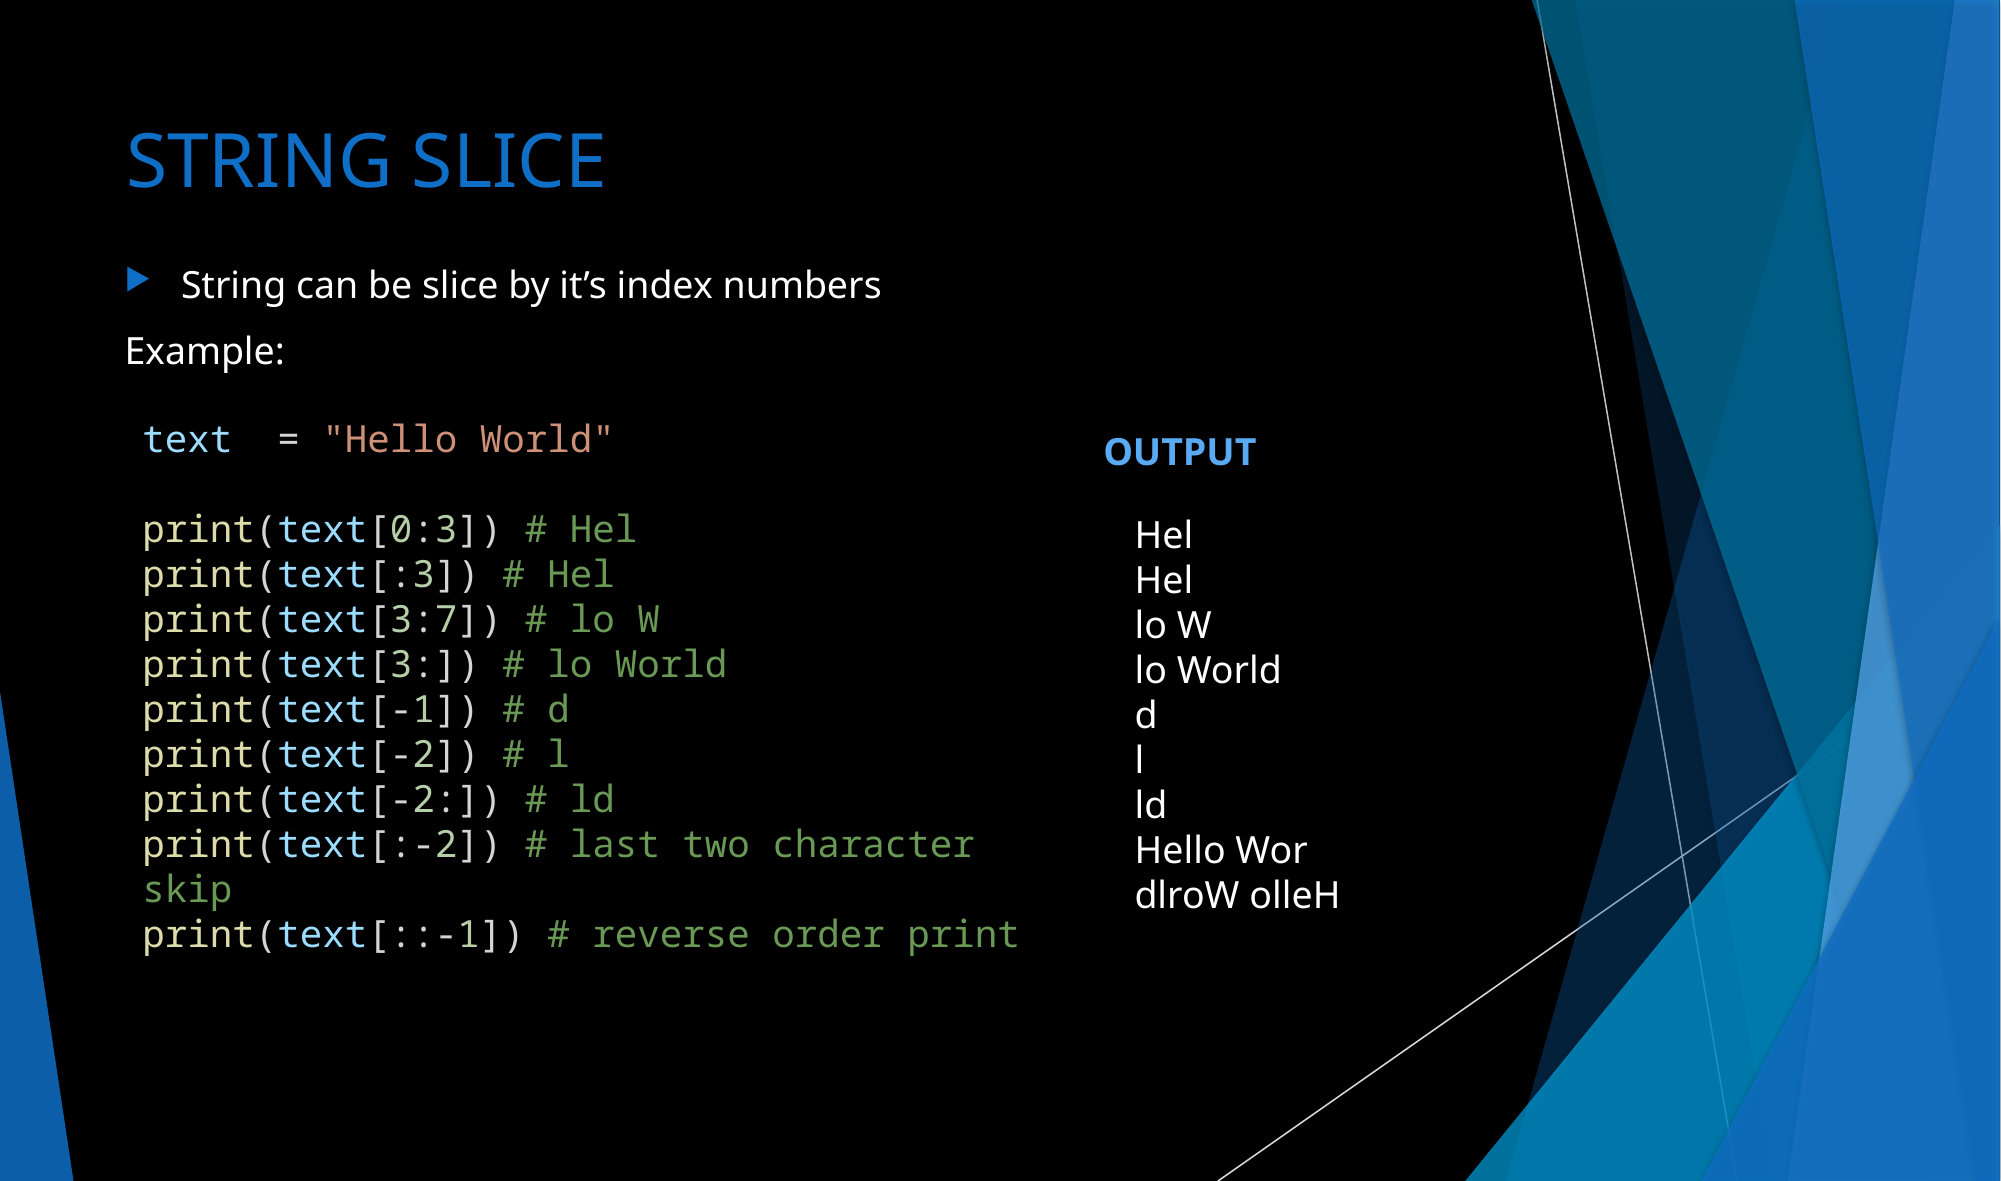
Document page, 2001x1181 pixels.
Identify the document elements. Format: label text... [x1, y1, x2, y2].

list String can be slice by it’s index numbers Example: [109, 253, 1522, 925]
text_box Hel Hel lo W lo World d l ld Hello Wor dlroW olleH [1119, 503, 1552, 924]
text_box OUTPUT [1088, 420, 1284, 480]
title STRING SLICE [111, 105, 1522, 253]
text_box text = "Hello World" print(text[0:3]) # Hel print(text[:3]) # Hel print(text[3:7]) # lo W print(text[3:]) # lo World print(text[-1]) # d print(text[-2]) # l print(text[-2:]) # ld print(text[:-2]) # last two character skip print(text[::-1]) # reverse order print [127, 408, 1071, 963]
